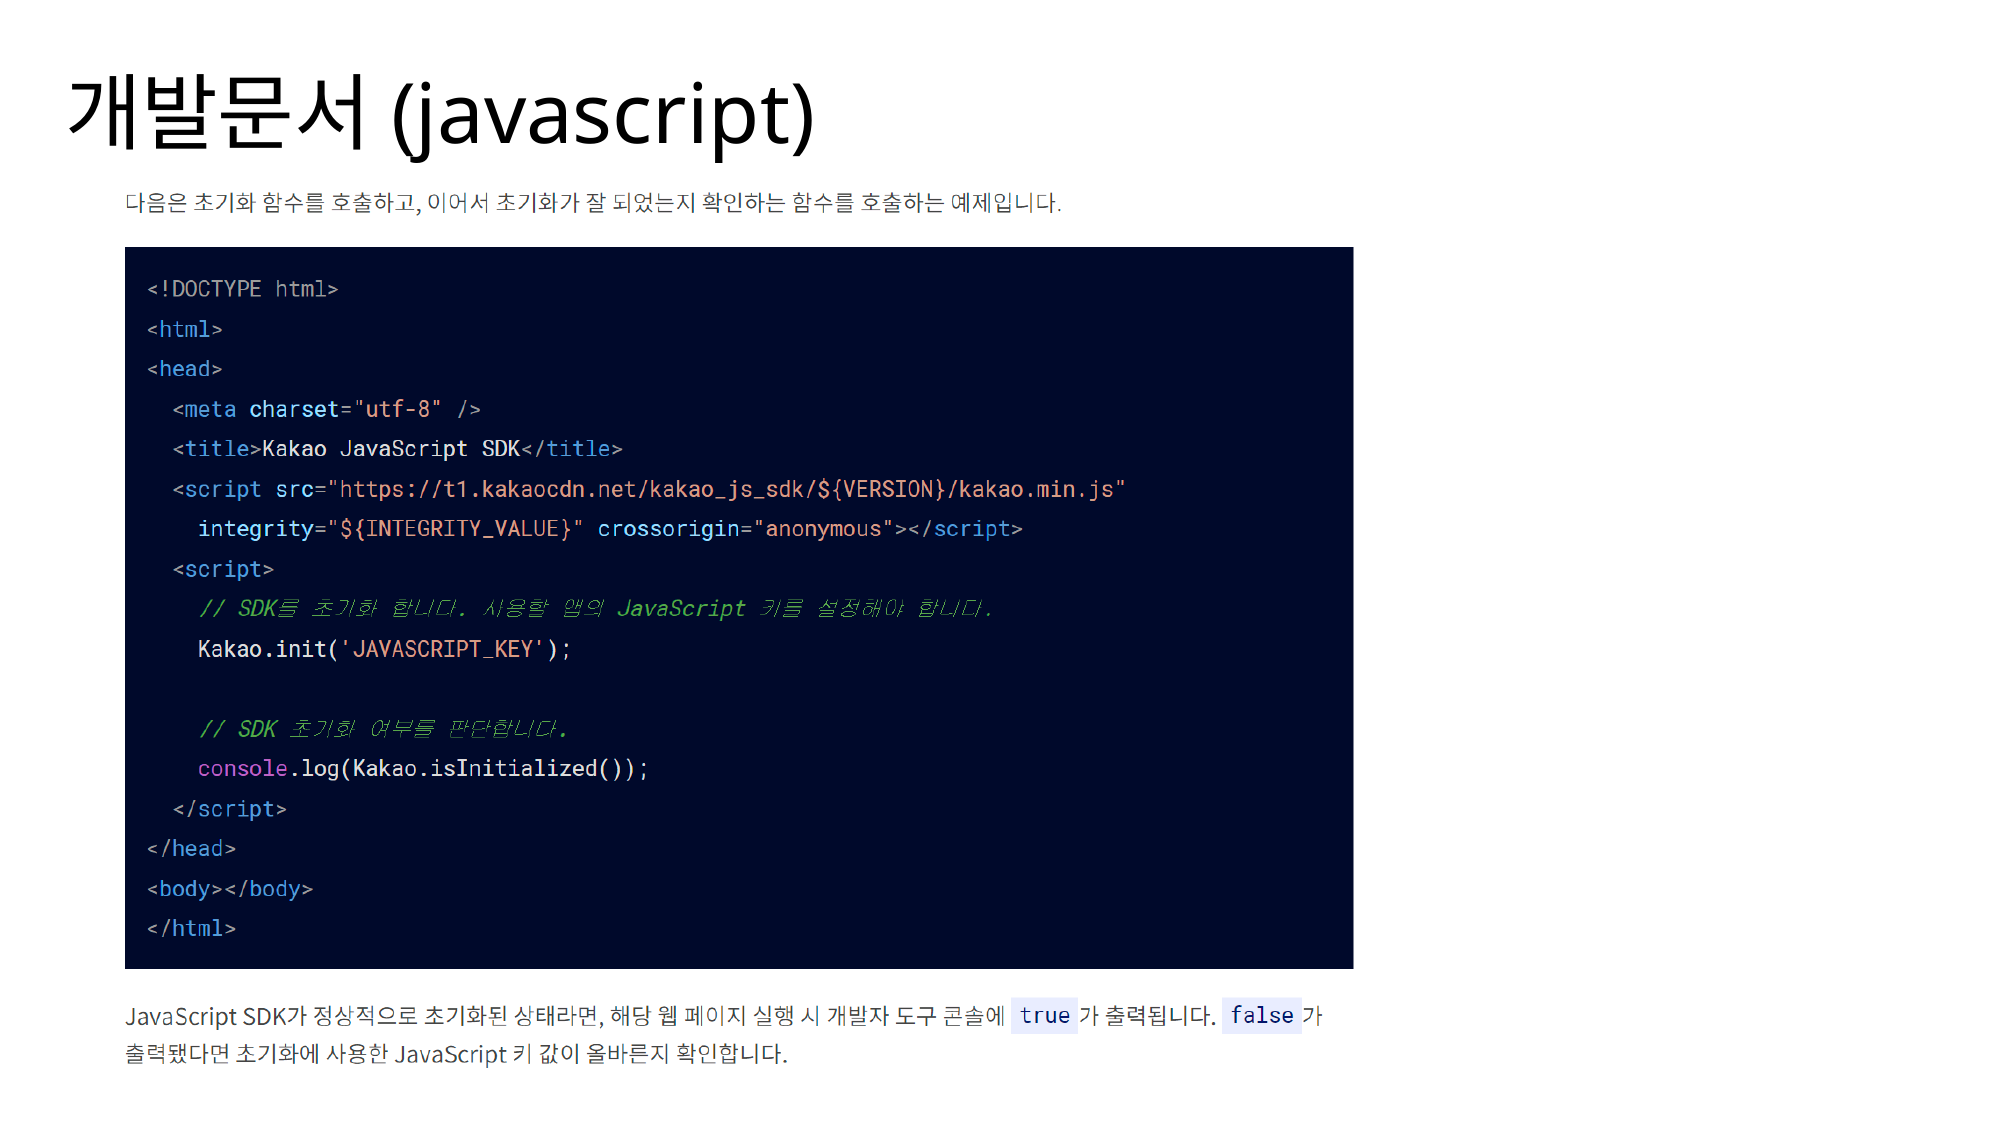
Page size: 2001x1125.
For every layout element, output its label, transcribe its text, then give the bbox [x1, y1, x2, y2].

picture [99, 181, 1397, 1091]
text_box 개발문서(javascript) [50, 52, 913, 168]
